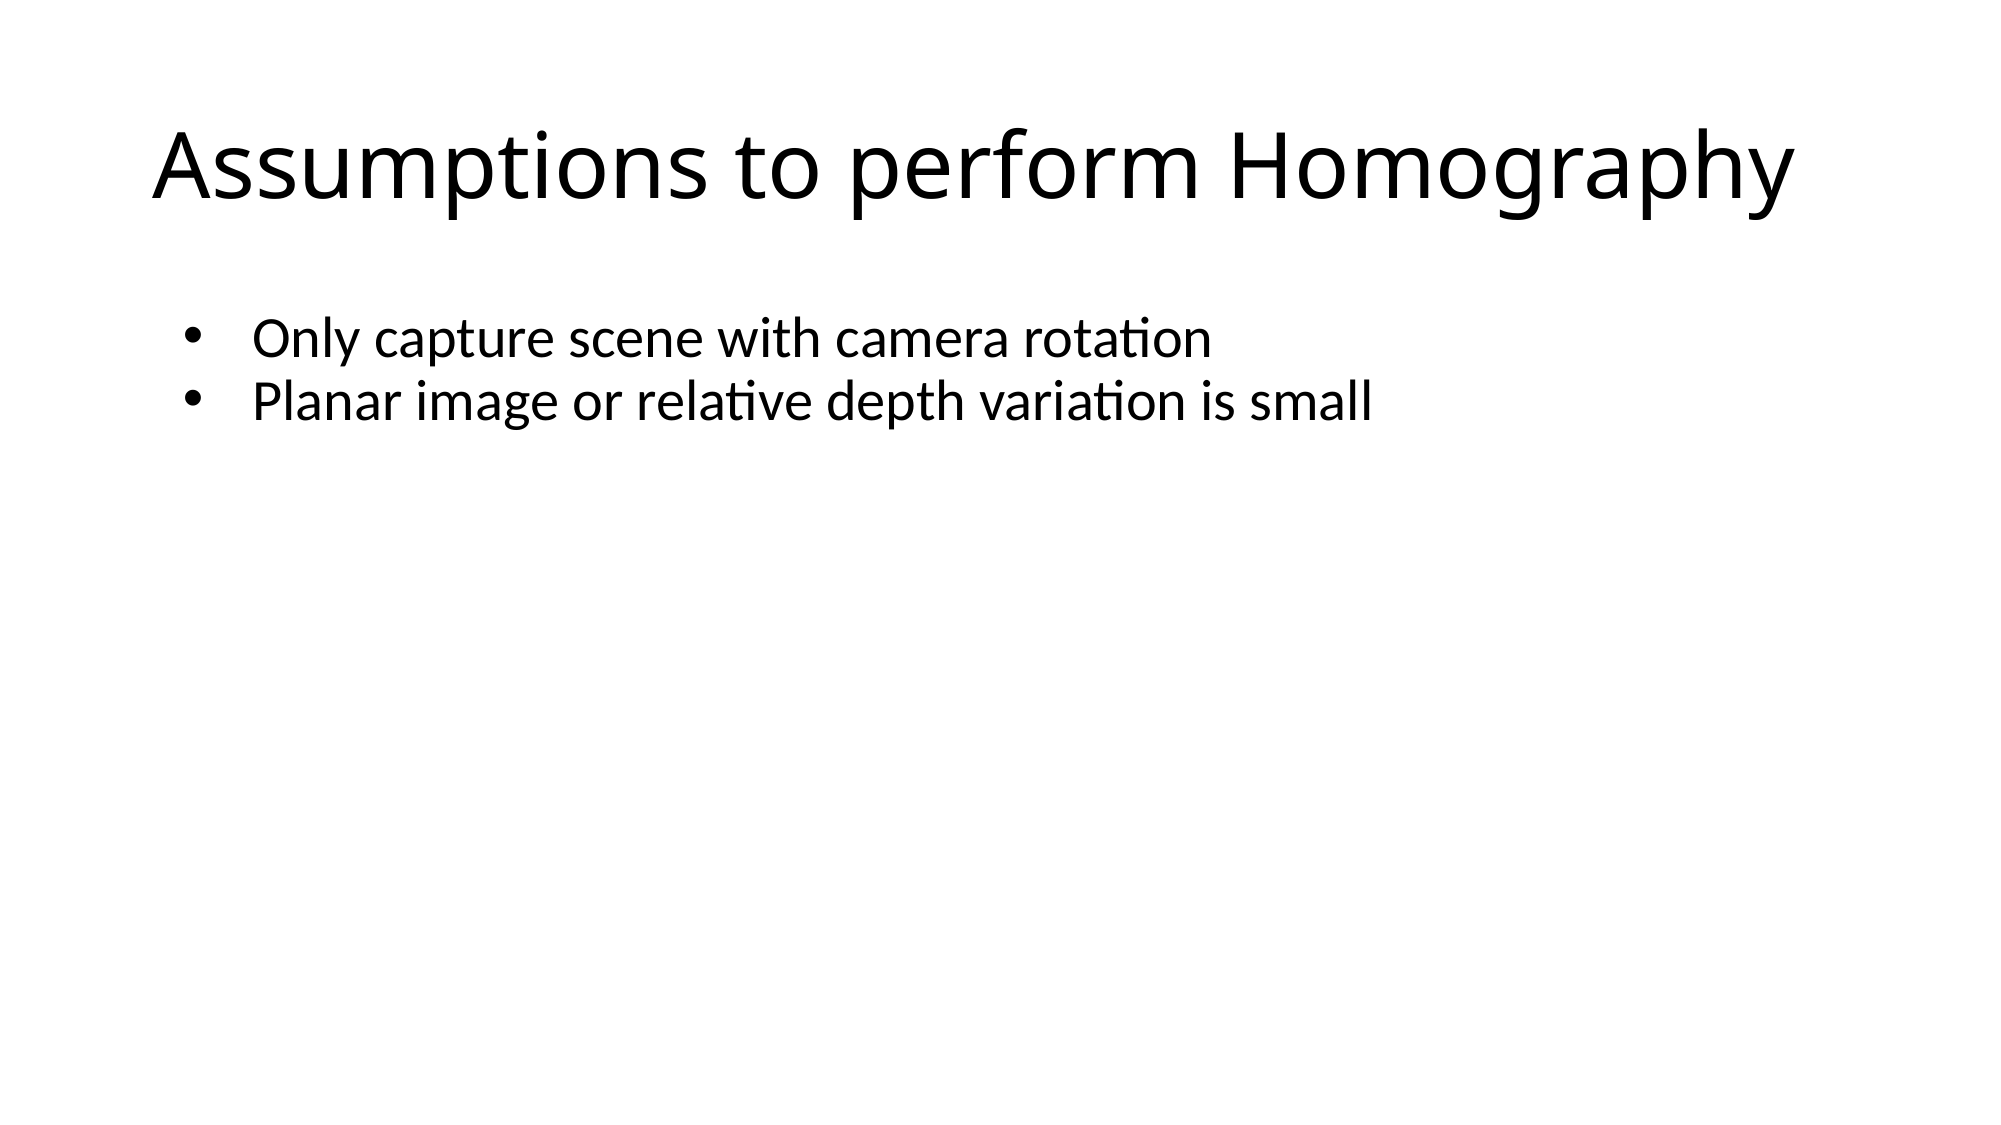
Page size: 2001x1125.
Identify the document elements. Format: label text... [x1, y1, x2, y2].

list Only capture scene with camera rotation Planar image or relative depth variation is small [137, 299, 1863, 1014]
title Assumptions to perform Homography [137, 59, 1863, 278]
